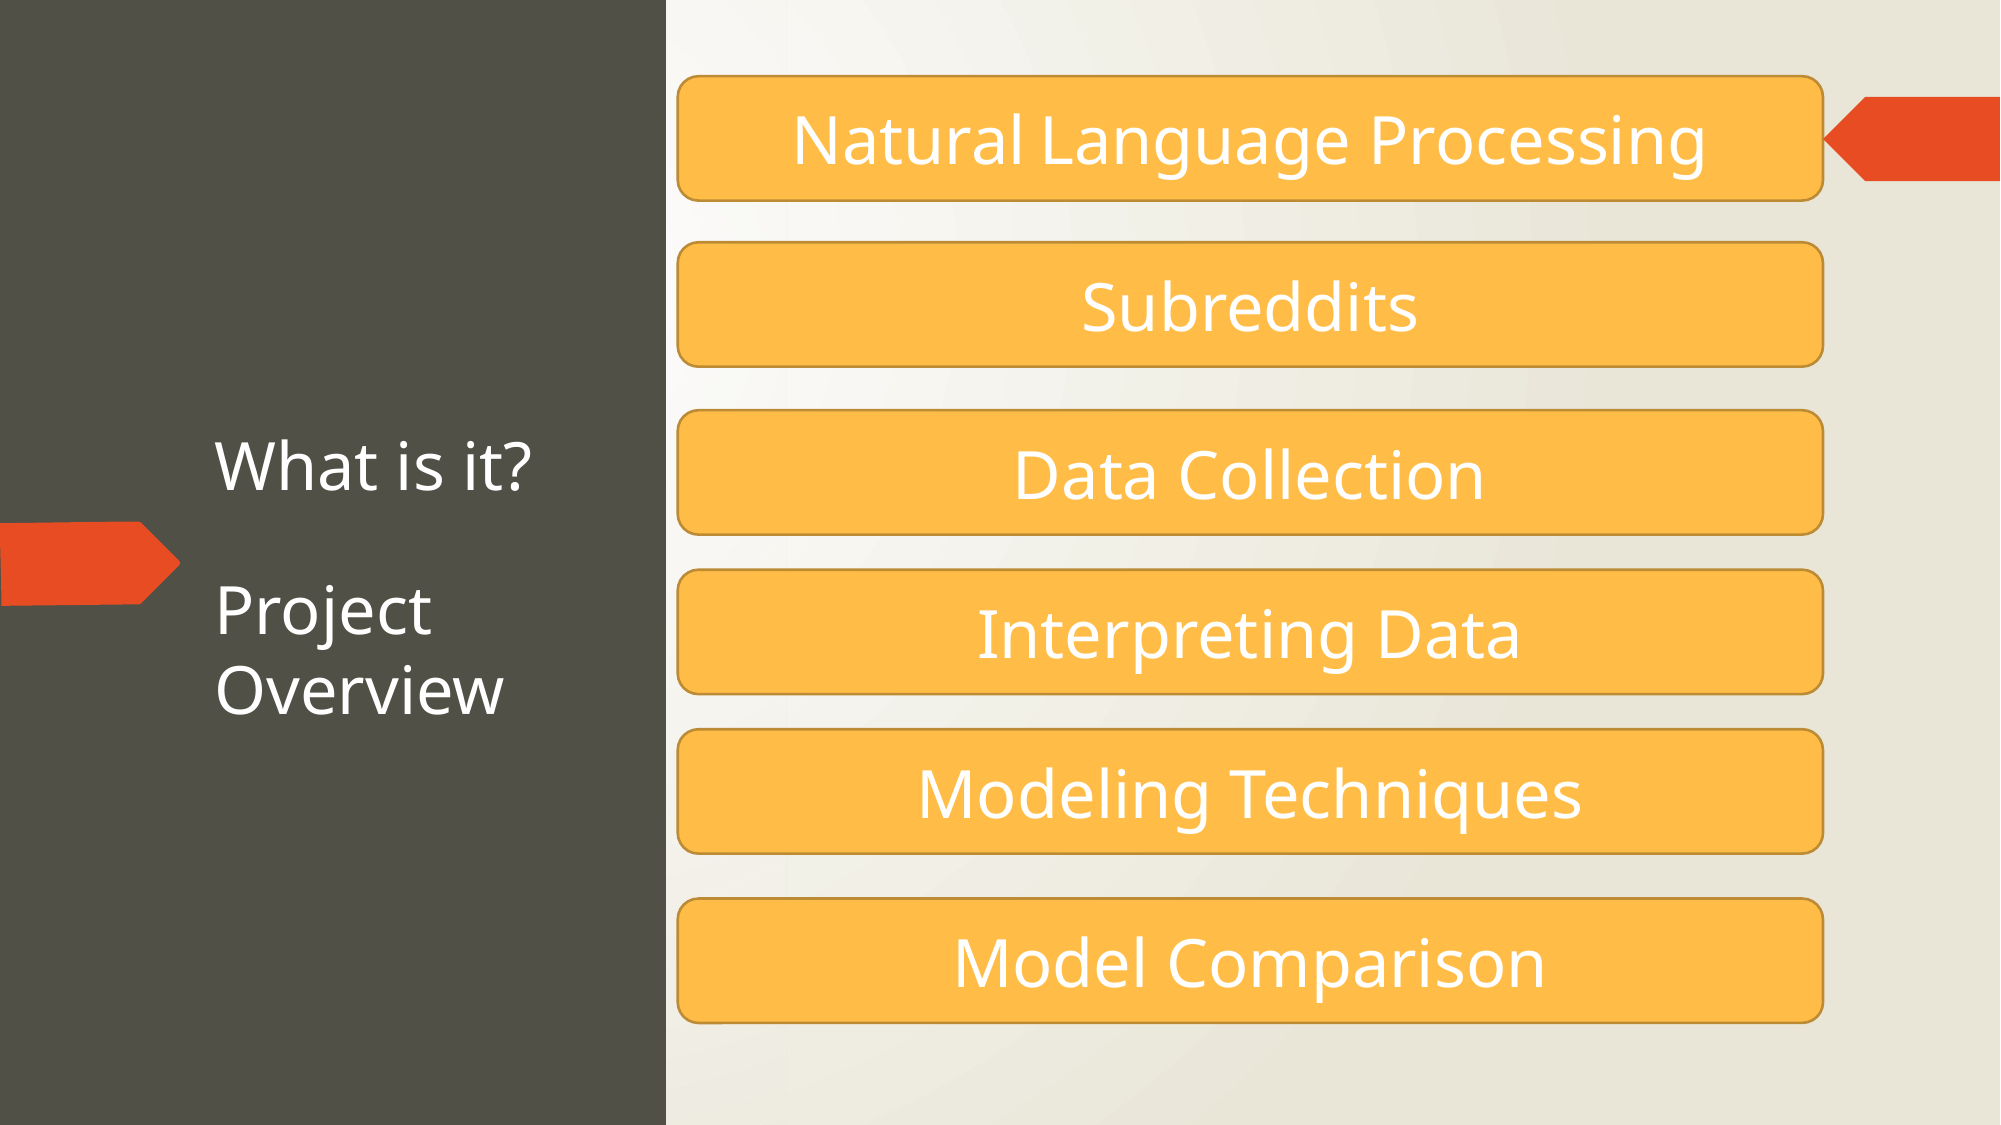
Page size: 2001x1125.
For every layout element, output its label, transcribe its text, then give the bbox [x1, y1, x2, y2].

text_box Data Collection [676, 408, 1825, 536]
text_box [785, 144, 2000, 1125]
text_box [0, 521, 181, 606]
text_box Subreddits [676, 240, 1825, 368]
text_box Natural Language Processing [676, 74, 1825, 202]
text_box [1822, 95, 2000, 183]
title What is it? [199, 416, 602, 535]
text_box Modeling Techniques [676, 727, 1825, 855]
text_box Model Comparison [676, 897, 1825, 1025]
text_box [0, 0, 667, 1125]
text_box [785, 0, 2000, 134]
text_box Interpreting Data [676, 568, 1825, 696]
text_box Project Overview [199, 560, 602, 783]
